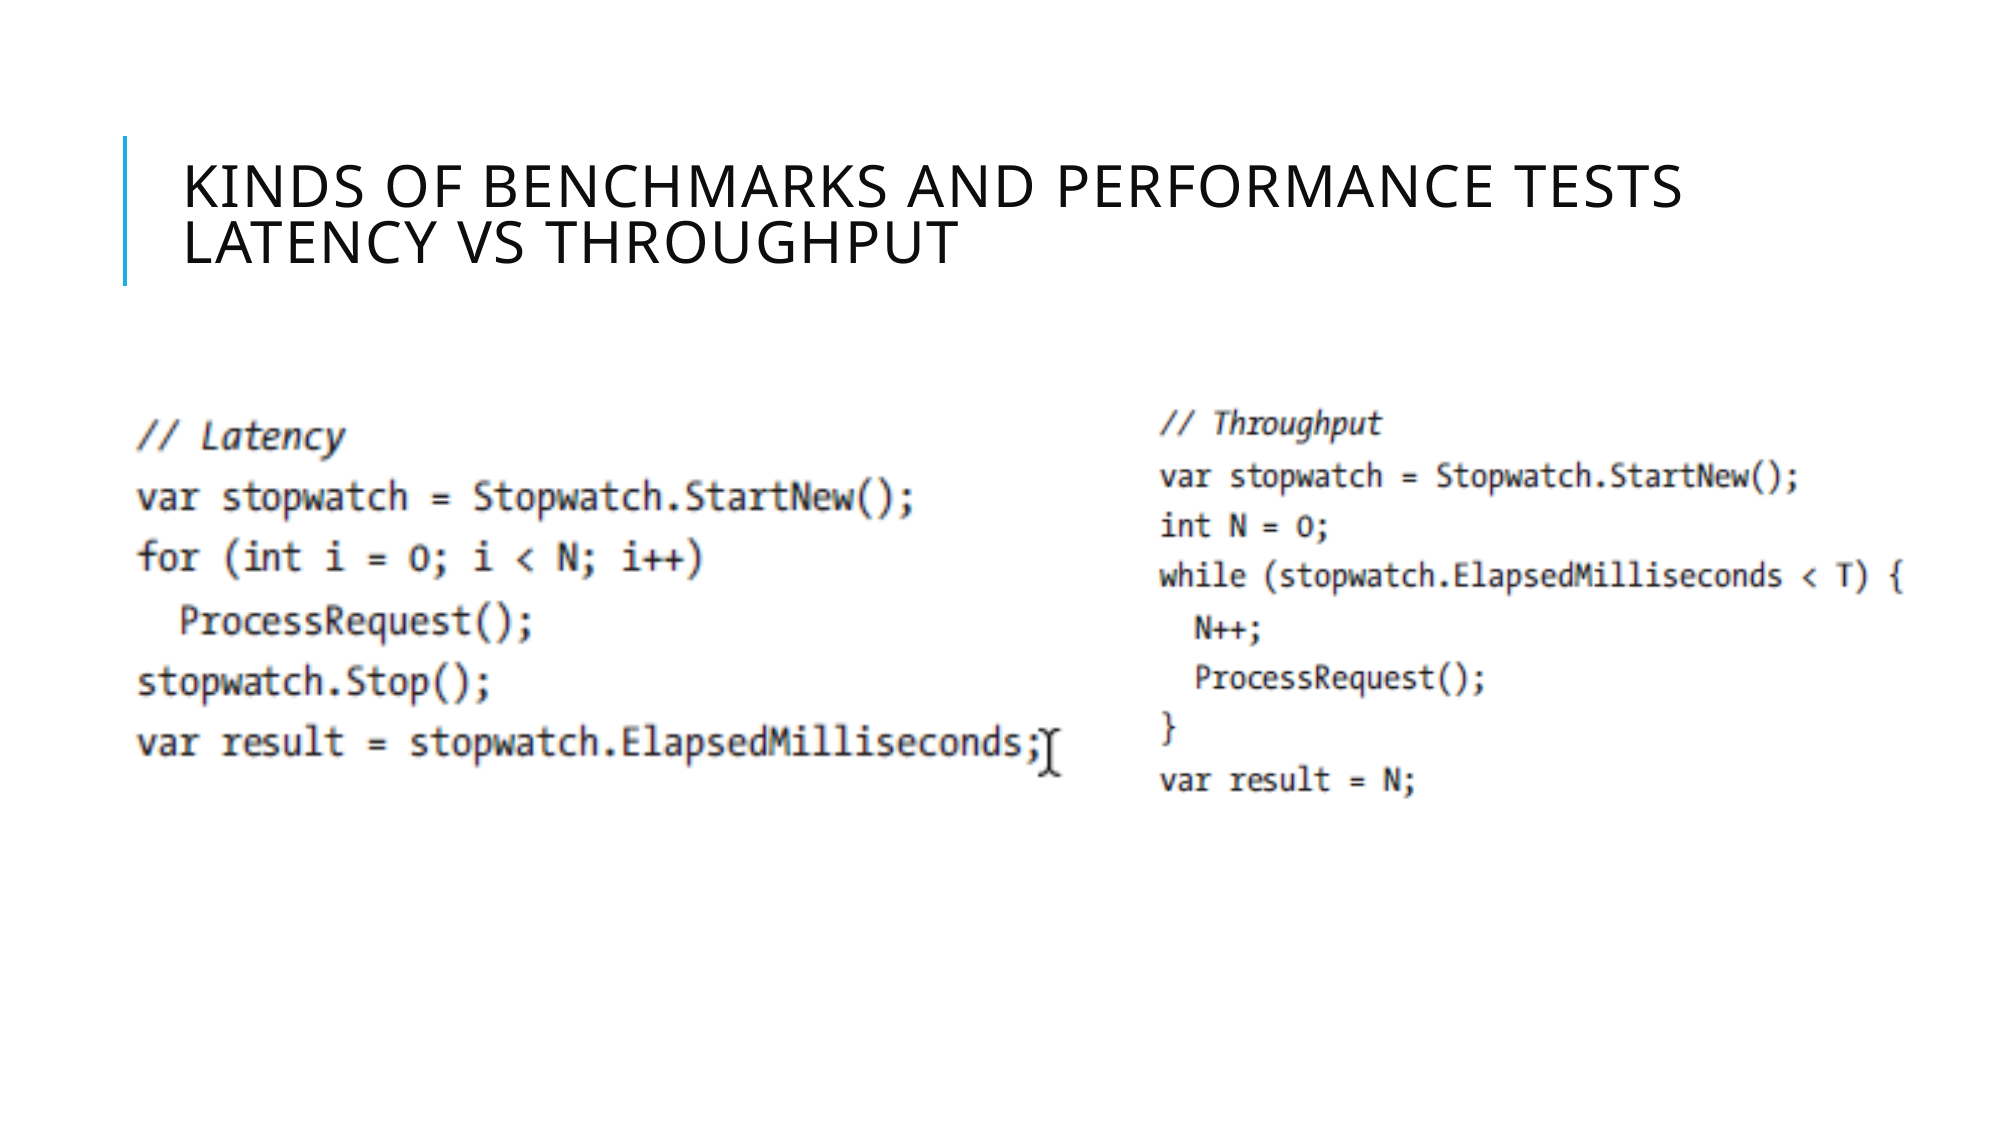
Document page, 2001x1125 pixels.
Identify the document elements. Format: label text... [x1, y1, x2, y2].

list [73, 393, 1109, 797]
picture [1147, 393, 1927, 829]
title Kinds of Benchmarks and Performance Tests Latency vs Throughput [168, 96, 1763, 342]
